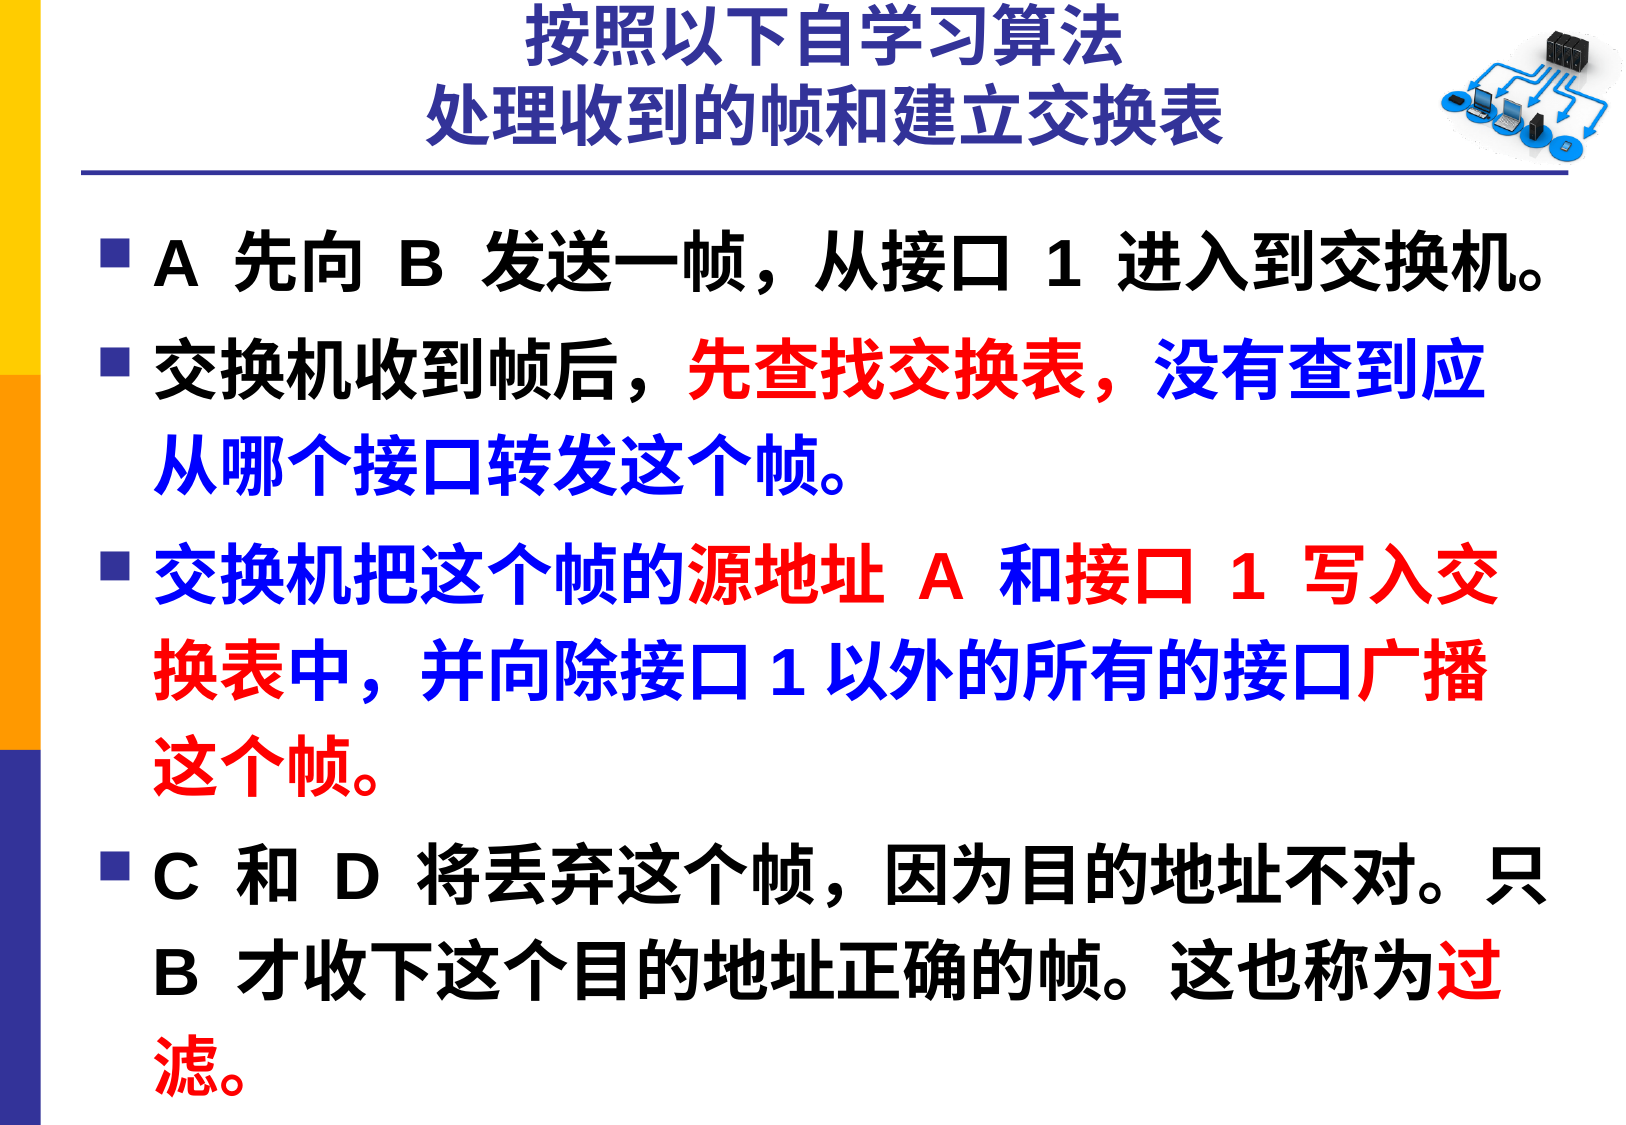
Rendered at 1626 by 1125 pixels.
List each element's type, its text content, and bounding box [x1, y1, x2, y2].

title 按照以下自学习算法 处理收到的帧和建立交换表 [81, 30, 1569, 161]
list A 先向 B 发送一帧，从接口 1 进入到交换机。 交换机收到帧后，先查找交换表，没有查到应从哪个接口转发这个帧。 交换机把这个帧的源地址 A 和接口 1 写入交换表中，并向除接口1以外的所有的接口广播这个帧。 C 和 D 将丢弃这个帧，因为目的地址不对。只 B 才收下这个目的地址正确的帧。这也称为过滤。 [81, 196, 1569, 1094]
picture [1438, 30, 1624, 165]
